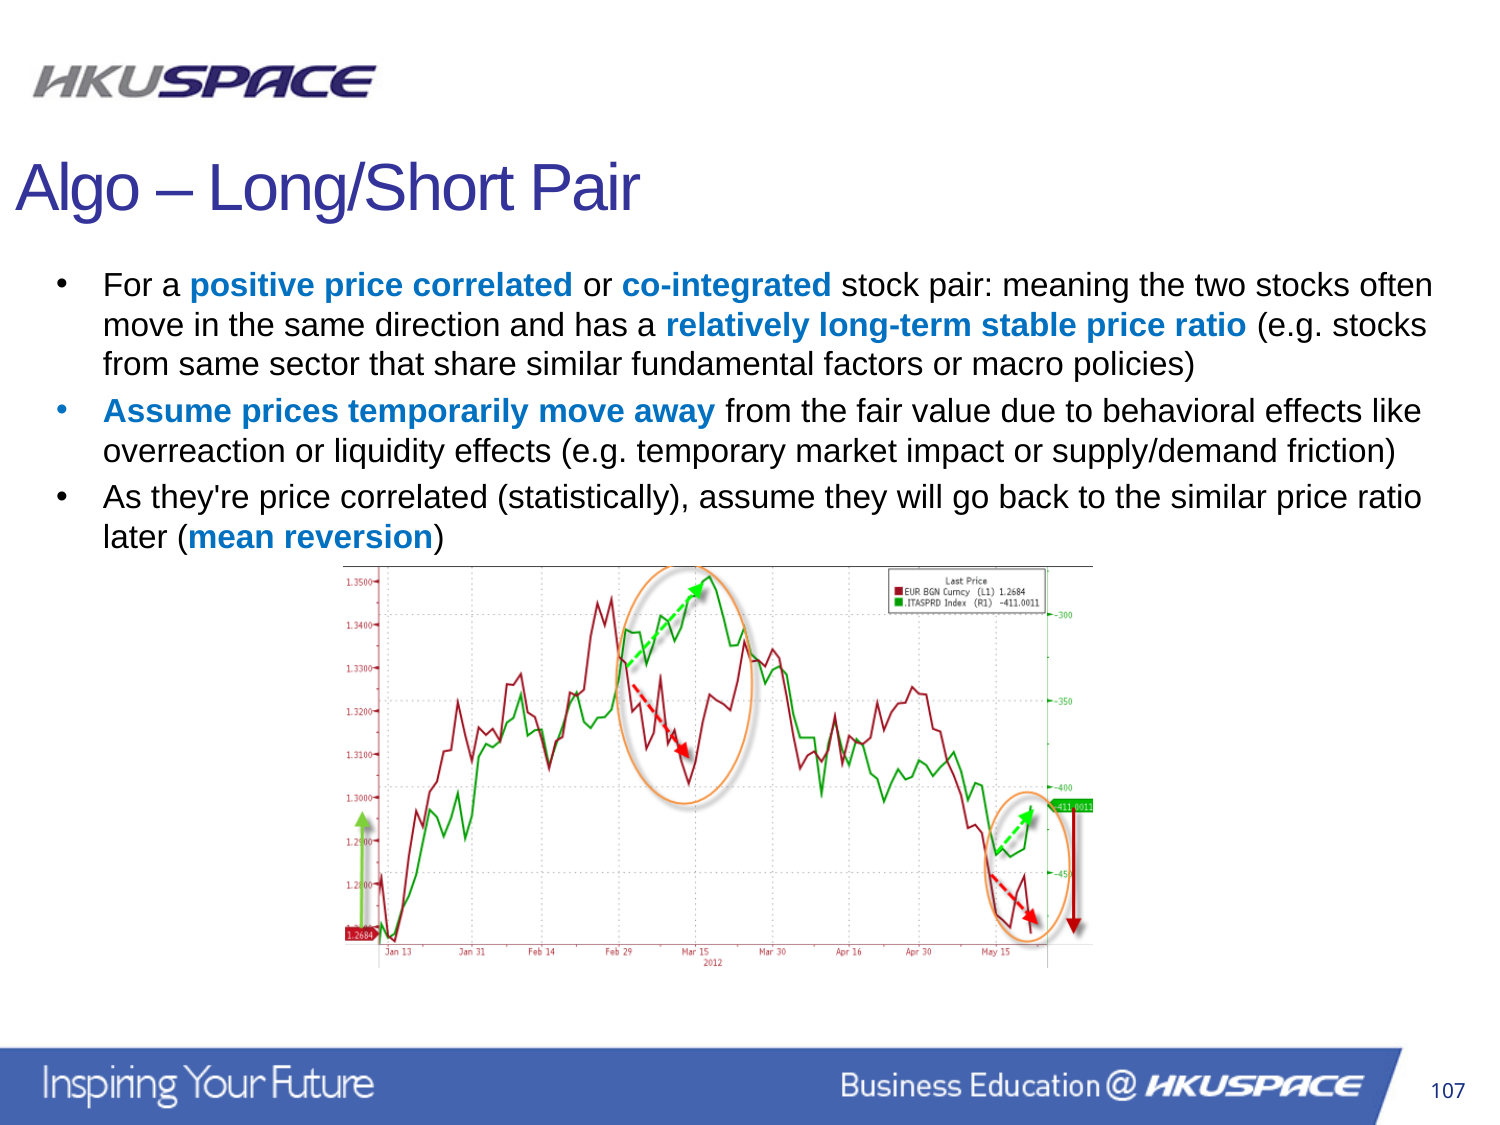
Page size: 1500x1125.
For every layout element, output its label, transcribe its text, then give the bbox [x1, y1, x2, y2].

picture [0, 0, 1500, 1125]
text_box For a positive price correlated or co-integrated stock pair: meaning the two stocks often move in the same direction and has a relatively long-term stable price ratio (e.g. stocks from same sector that share similar fundamental factors or macro policies) Assume prices temporarily move away from the fair value due to behavioral effects like overreaction or liquidity effects (e.g. temporary market impact or supply/demand friction) As they're price correlated (statistically), assume they will go back to the similar price ratio later (mean reversion) [41, 255, 1477, 1024]
picture [343, 565, 1094, 968]
slide_number 107 [1415, 1070, 1499, 1125]
text_box Algo – Long/Short Pair [0, 101, 1325, 266]
